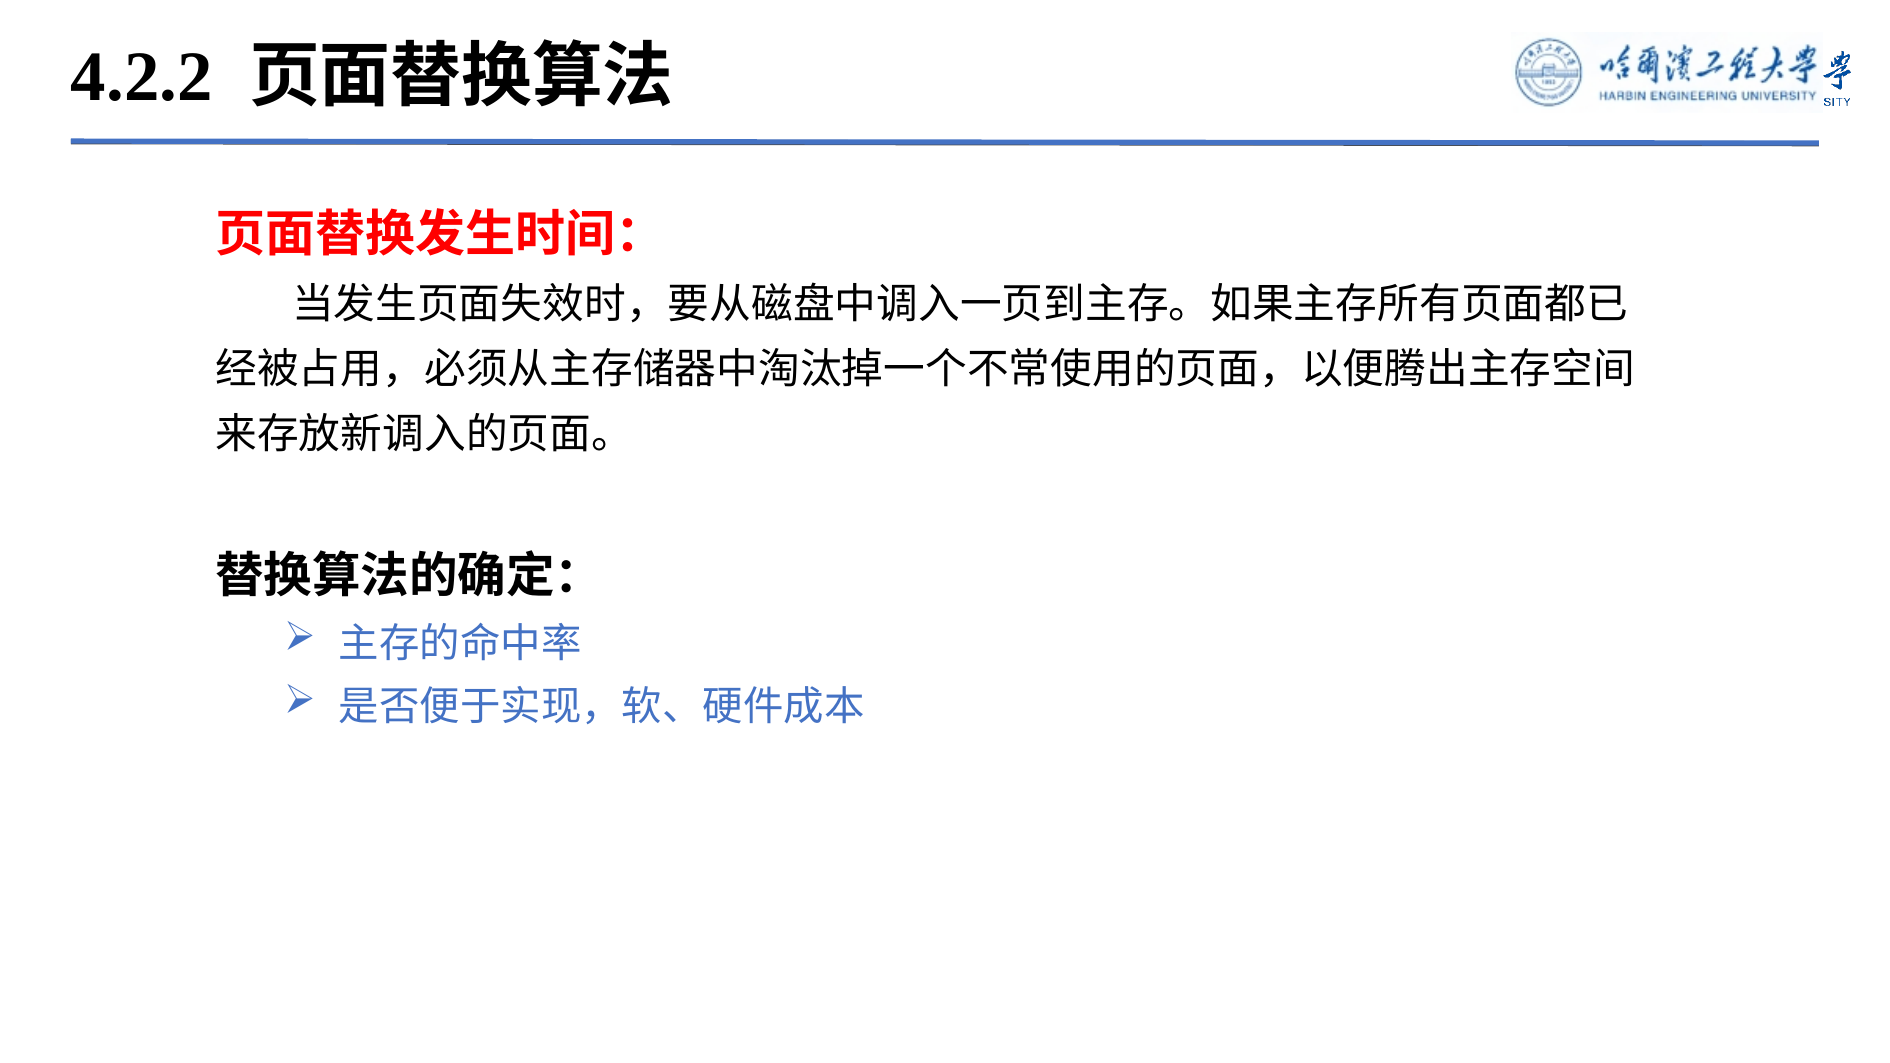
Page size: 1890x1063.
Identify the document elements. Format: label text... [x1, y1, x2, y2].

text_box 替换算法的确定： 主存的命中率 是否便于实现，软、硬件成本 [132, 407, 1752, 737]
text_box 4.2.2 页面替换算法 [70, 13, 1819, 132]
picture [1511, 28, 1865, 128]
text_box 页面替换发生时间： 当发生页面失效时，要从磁盘中调入一页到主存。如果主存所有页面都已经被占用，必须从主存储器中淘汰掉一个不常使用的页面，以便腾出主存空间来存放新调入的页面。 [200, 176, 1666, 543]
